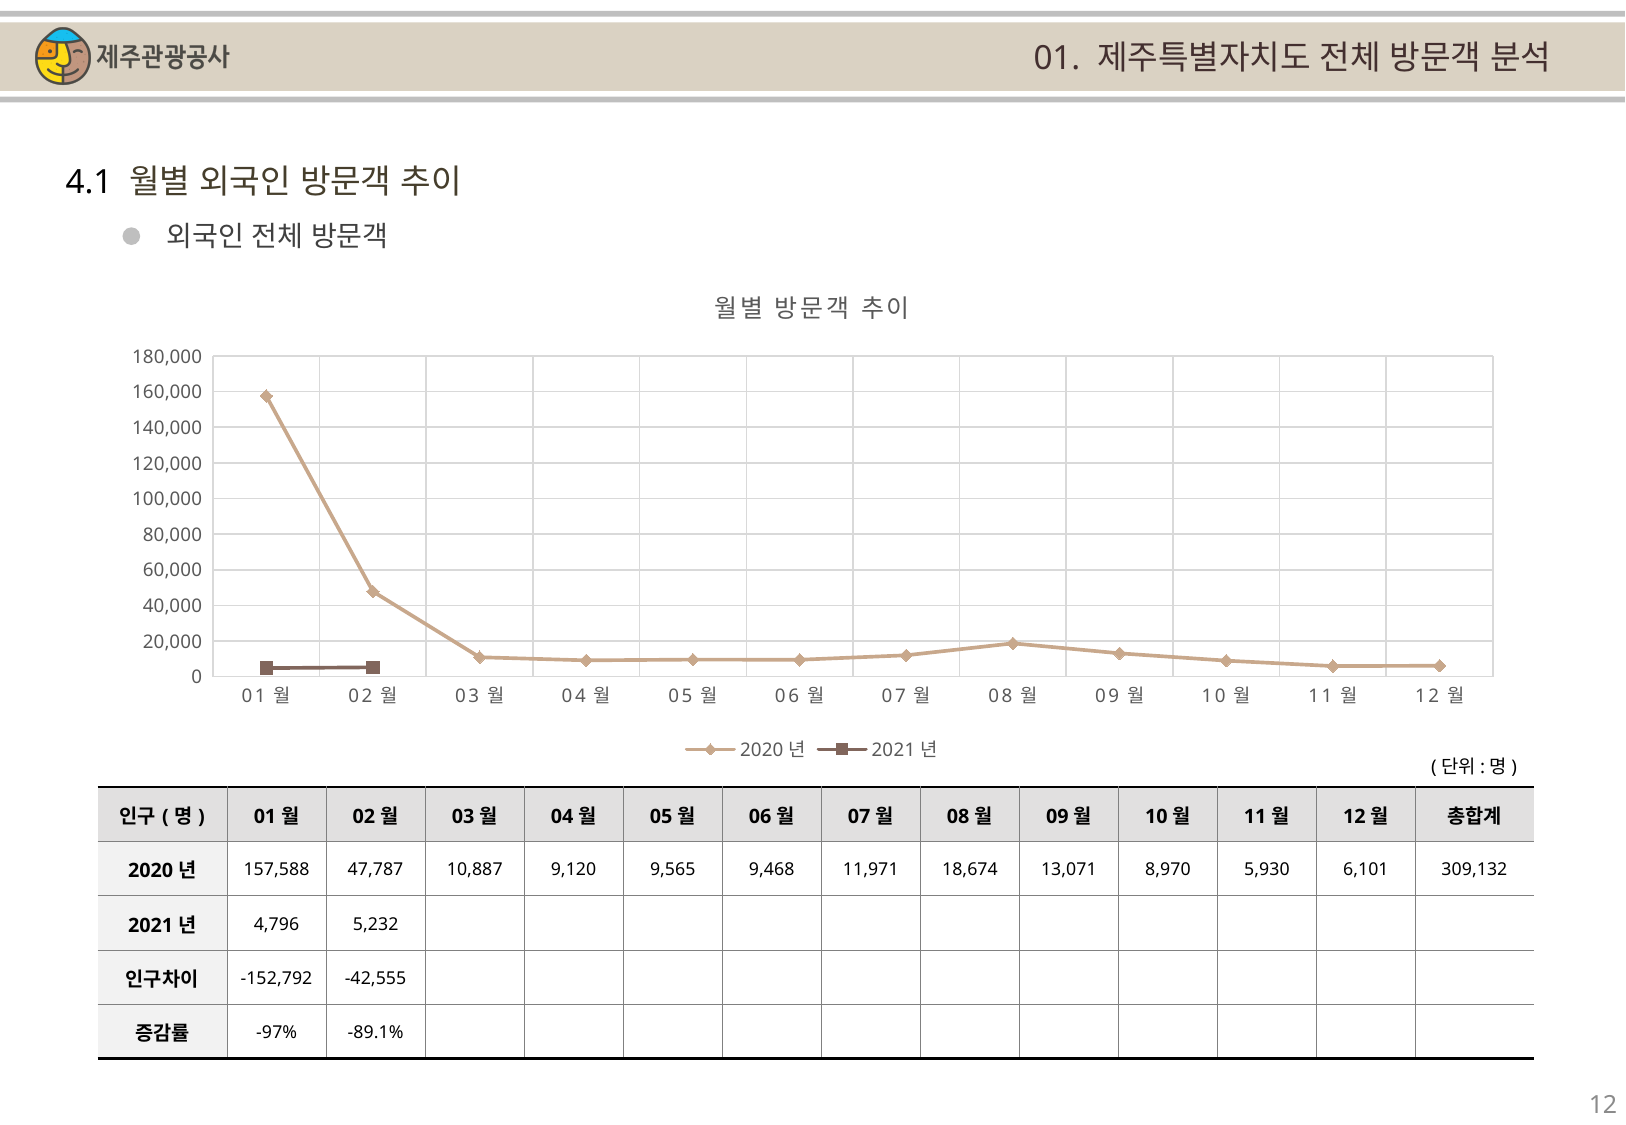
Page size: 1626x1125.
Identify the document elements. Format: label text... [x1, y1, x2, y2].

table_cell [1317, 896, 1415, 950]
table_cell [1317, 1005, 1415, 1057]
table_cell [525, 1005, 623, 1057]
table_cell 309,132 [1416, 842, 1534, 895]
table_cell [1020, 951, 1118, 1004]
table_cell [822, 951, 920, 1004]
table_cell 18,674 [921, 842, 1019, 895]
table_header 10월 [1119, 788, 1217, 841]
table_header 03월 [426, 788, 524, 841]
table_header 총합계 [1416, 788, 1534, 841]
table_cell 2021년 [98, 896, 227, 950]
table_cell [822, 896, 920, 950]
table_cell 4,796 [228, 896, 326, 950]
table_cell -152,792 [228, 951, 326, 1004]
text_box 01. 제주특별자치도 전체 방문객 분석 [1002, 28, 1595, 84]
table_cell [723, 1005, 821, 1057]
table_cell 증감률 [98, 1005, 227, 1057]
table_cell 5,232 [327, 896, 425, 950]
table_cell -97% [228, 1005, 326, 1057]
table_cell [1020, 1005, 1118, 1057]
table_cell [921, 1005, 1019, 1057]
text_box 외국인 전체 방문객 [151, 210, 404, 260]
table_cell [822, 1005, 920, 1057]
text_box [121, 226, 141, 246]
table_cell [426, 1005, 524, 1057]
table_cell [723, 896, 821, 950]
table_header 06월 [723, 788, 821, 841]
table_cell [624, 951, 722, 1004]
table_cell 8,970 [1119, 842, 1217, 895]
table_header 인구(명) [98, 788, 227, 841]
table_cell 9,565 [624, 842, 722, 895]
table_cell [1416, 1005, 1534, 1057]
table_header 07월 [822, 788, 920, 841]
table_cell -89.1% [327, 1005, 425, 1057]
table_cell [1119, 1005, 1217, 1057]
table_cell 10,887 [426, 842, 524, 895]
table_cell [1317, 951, 1415, 1004]
table_header 12월 [1317, 788, 1415, 841]
table_header 04월 [525, 788, 623, 841]
table_cell 9,120 [525, 842, 623, 895]
text_box 4.1 월별 외국인 방문객 추이 [50, 152, 1144, 208]
table_header 11월 [1218, 788, 1316, 841]
table_cell [1119, 896, 1217, 950]
table_cell [723, 951, 821, 1004]
table_header 05월 [624, 788, 722, 841]
table_cell [1119, 951, 1217, 1004]
table_cell 157,588 [228, 842, 326, 895]
table_cell 11,971 [822, 842, 920, 895]
table_cell [624, 1005, 722, 1057]
table_cell [1218, 1005, 1316, 1057]
table_cell [1416, 896, 1534, 950]
table_cell 2020년 [98, 842, 227, 895]
picture [31, 26, 232, 87]
table_cell 13,071 [1020, 842, 1118, 895]
table_header 01월 [228, 788, 326, 841]
table_cell [426, 896, 524, 950]
table_header 08월 [921, 788, 1019, 841]
table_cell 5,930 [1218, 842, 1316, 895]
table_cell [1218, 896, 1316, 950]
table_cell [525, 951, 623, 1004]
table_cell [426, 951, 524, 1004]
table_cell [624, 896, 722, 950]
text_box (단위:명) [1416, 747, 1532, 786]
table_cell [525, 896, 623, 950]
table_cell [1416, 951, 1534, 1004]
table_cell -42,555 [327, 951, 425, 1004]
table_cell [1020, 896, 1118, 950]
table_header 02월 [327, 788, 425, 841]
table_header 09월 [1020, 788, 1118, 841]
table_cell 47,787 [327, 842, 425, 895]
table_cell [1218, 951, 1316, 1004]
table_cell 9,468 [723, 842, 821, 895]
table_cell 6,101 [1317, 842, 1415, 895]
table_cell 인구차이 [98, 951, 227, 1004]
table_cell [921, 896, 1019, 950]
chart [103, 261, 1522, 769]
slide_number 12 [1251, 1063, 1618, 1123]
table_cell [921, 951, 1019, 1004]
